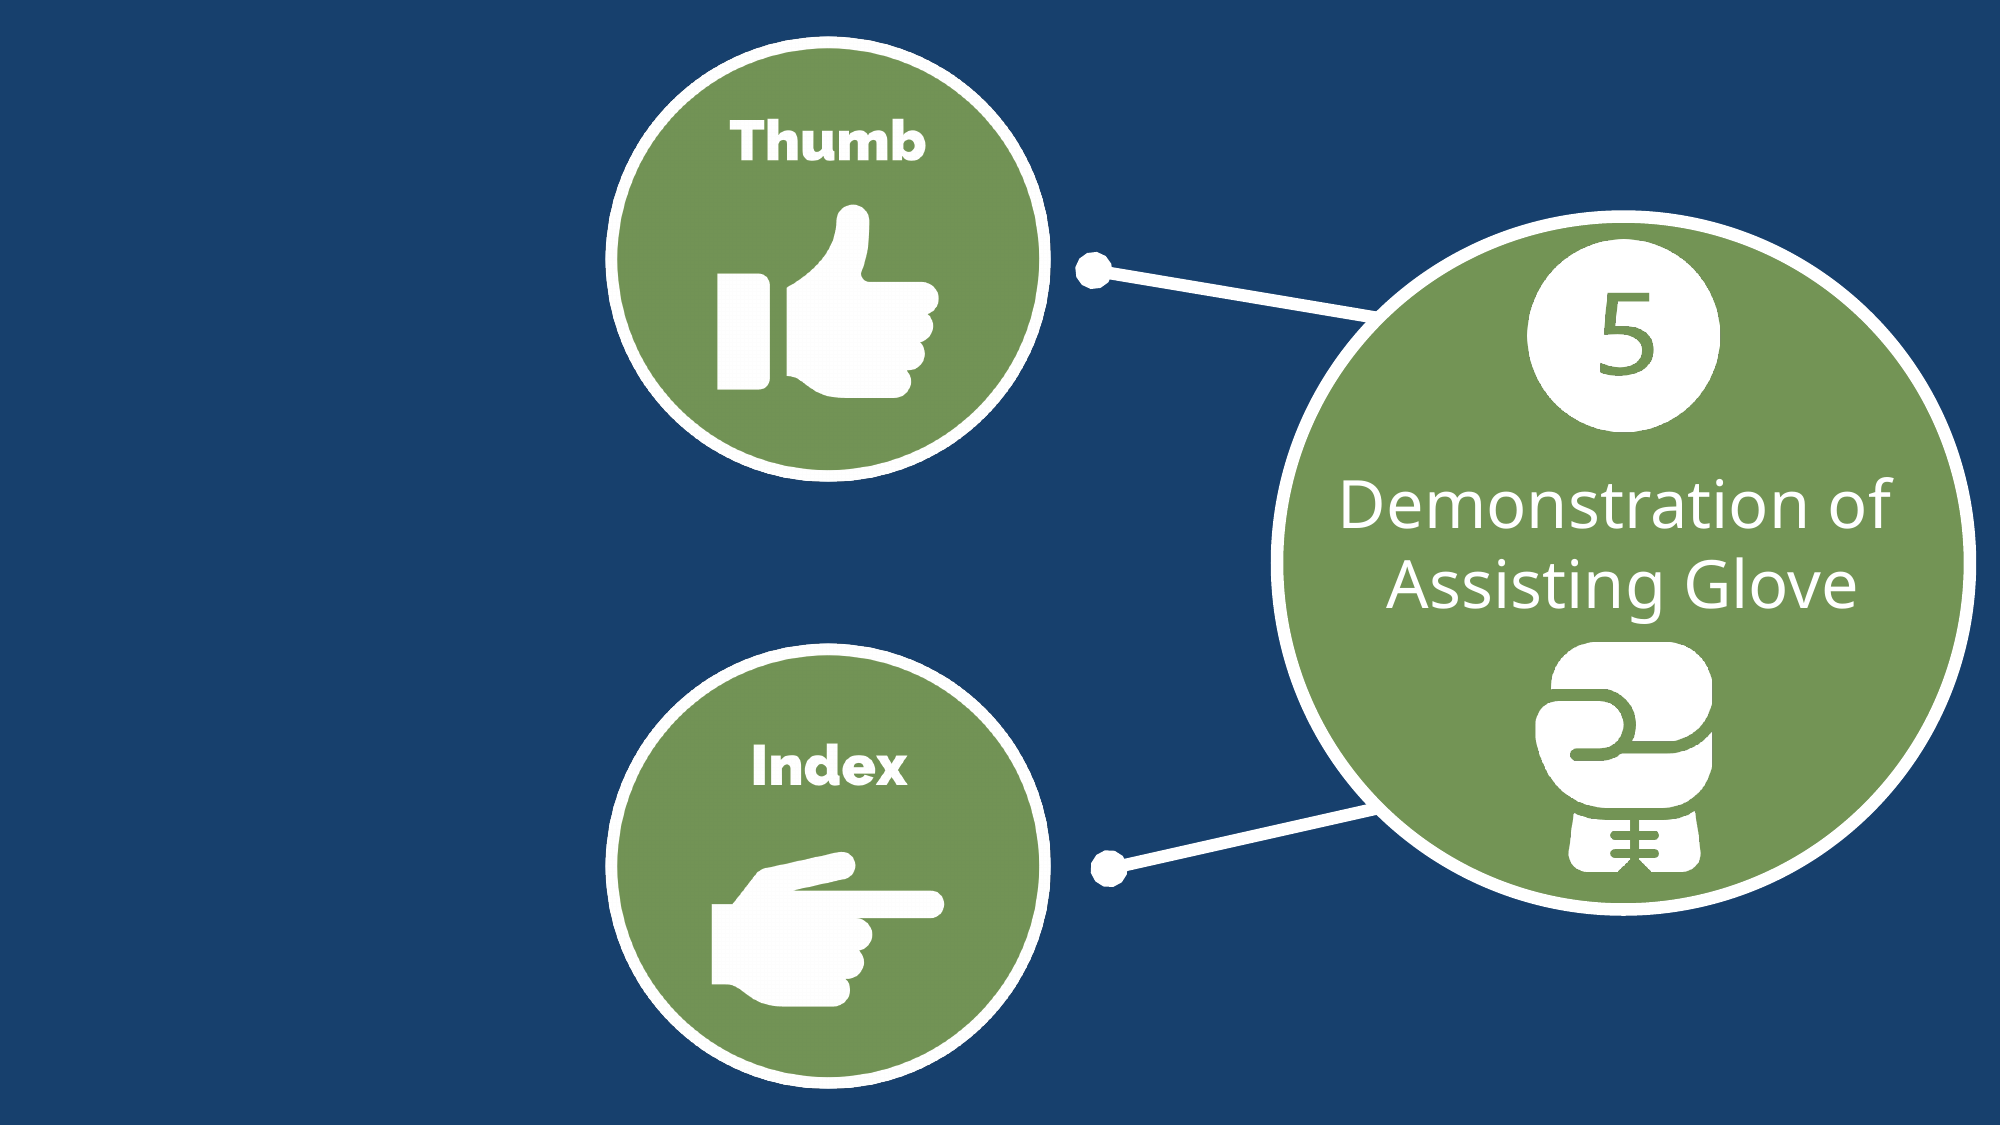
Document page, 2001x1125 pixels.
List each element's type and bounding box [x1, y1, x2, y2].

text_box [1093, 270, 1379, 319]
text_box [1109, 808, 1379, 869]
text_box [1276, 215, 1970, 910]
picture [605, 643, 1051, 1089]
picture [605, 36, 1051, 482]
